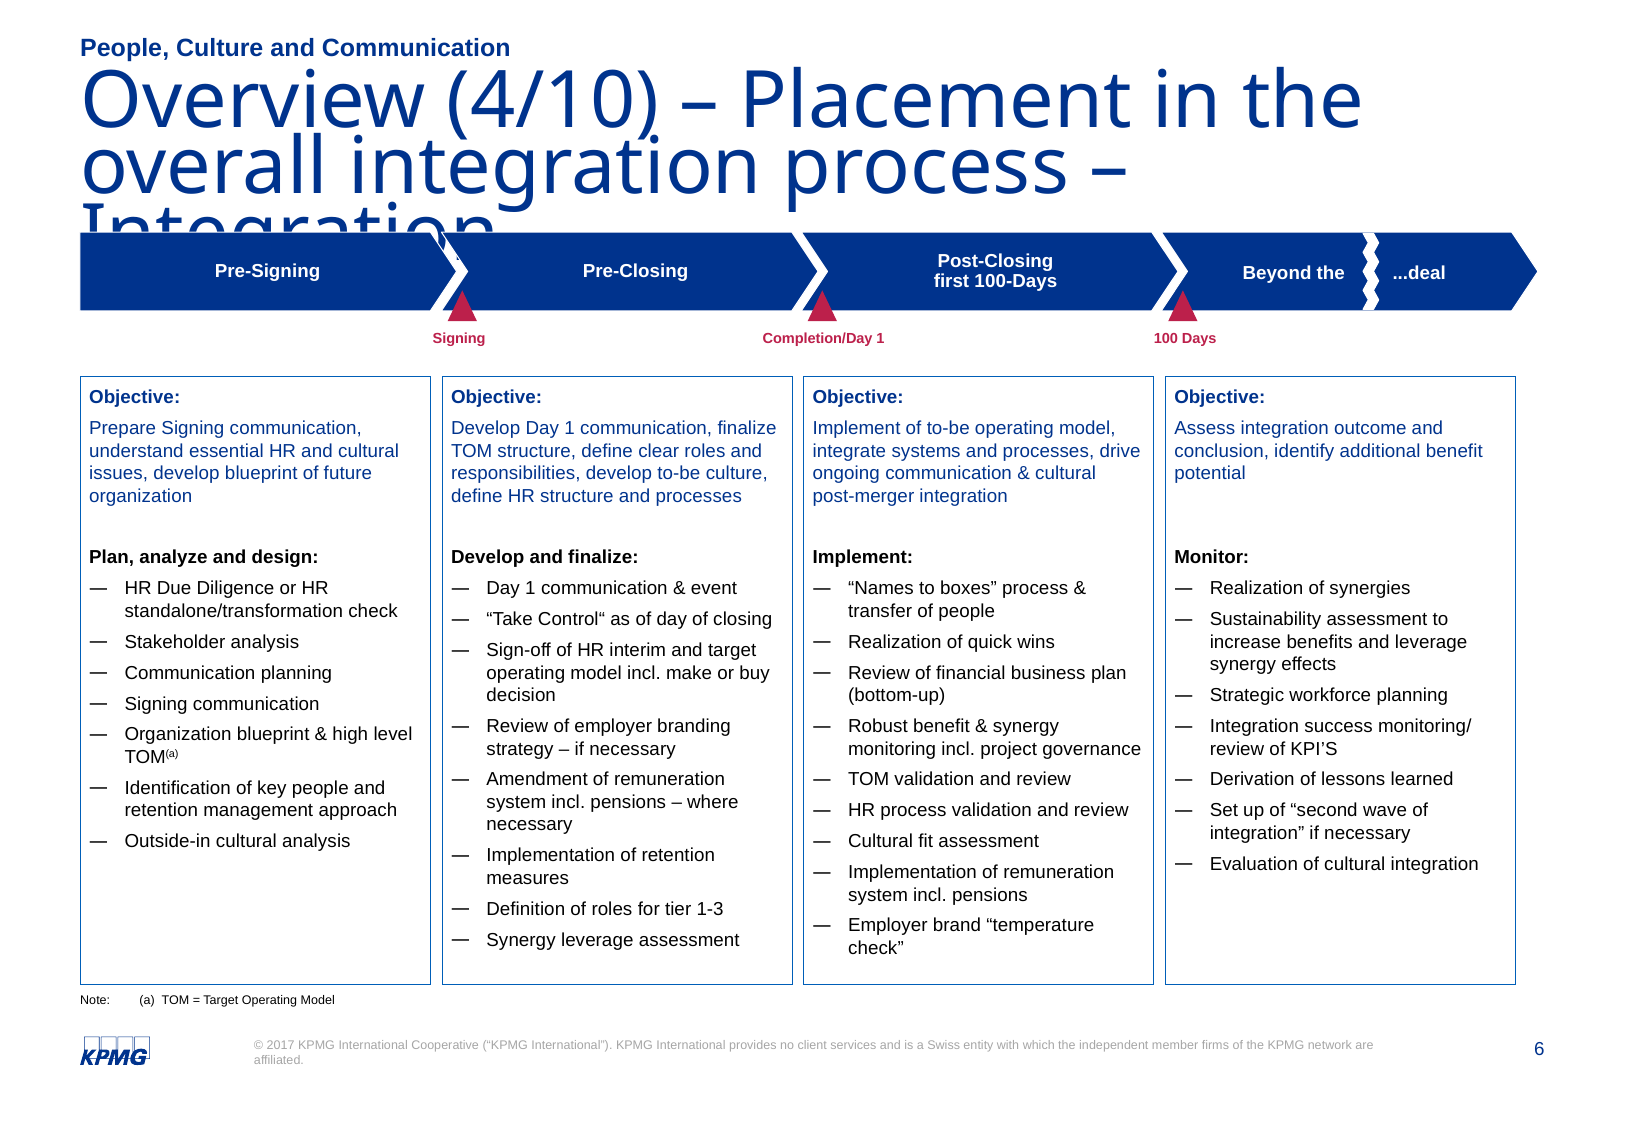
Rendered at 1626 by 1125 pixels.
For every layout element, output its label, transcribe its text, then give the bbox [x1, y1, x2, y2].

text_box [79, 232, 1538, 985]
text_box Note: (a) TOM = Target Operating Model [80, 991, 958, 1007]
title Overview (4/10) – Placement in the overall integration process – Integration [80, 74, 1545, 193]
list People, Culture and Communication [80, 33, 1490, 62]
